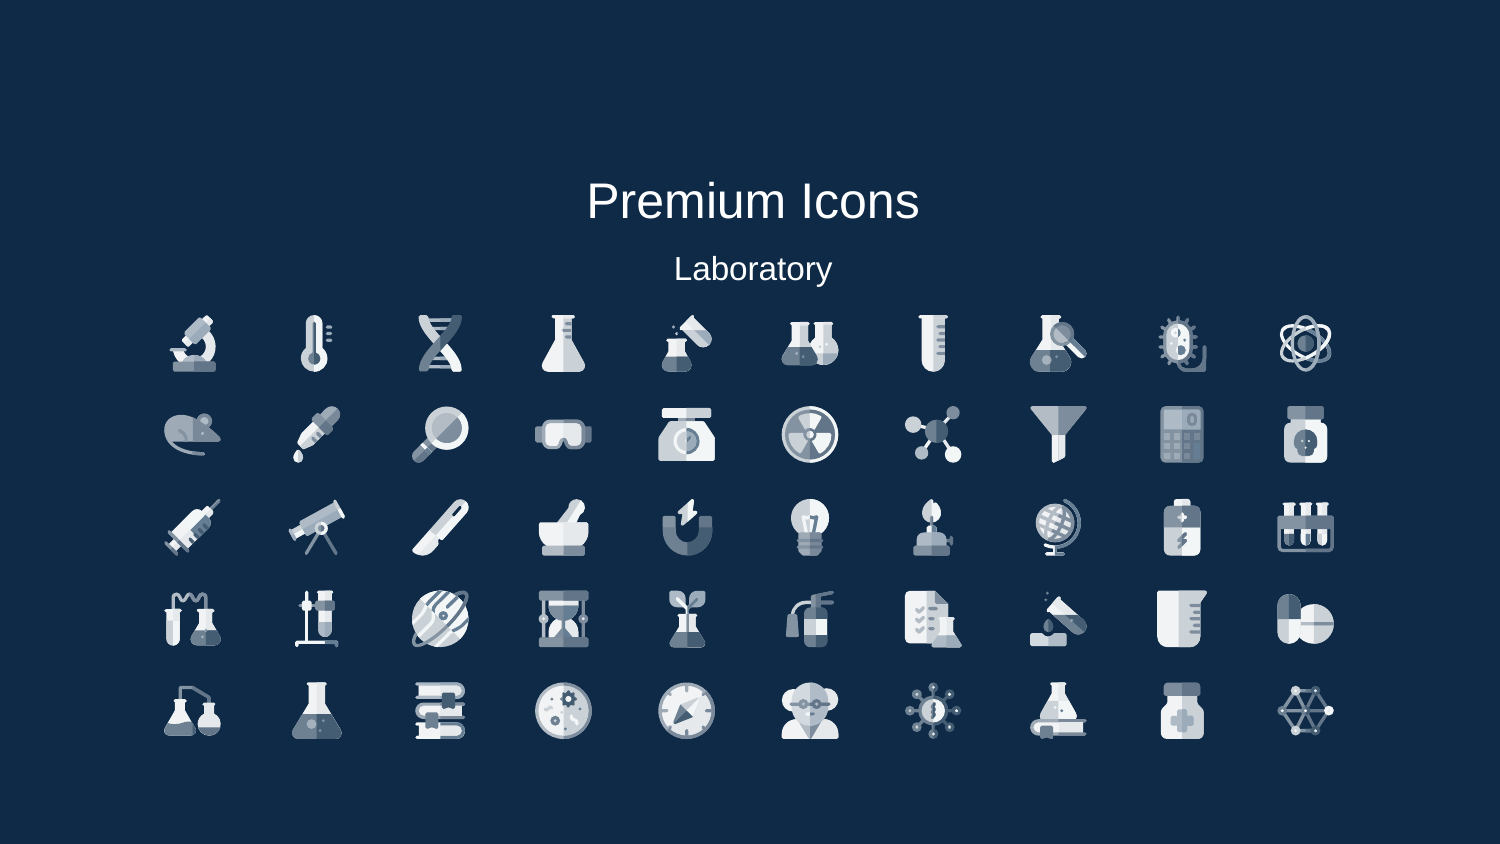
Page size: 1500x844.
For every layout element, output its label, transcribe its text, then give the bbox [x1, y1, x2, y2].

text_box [1283, 405, 1328, 463]
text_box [668, 590, 707, 648]
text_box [1163, 498, 1201, 556]
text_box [411, 406, 469, 464]
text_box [785, 590, 835, 648]
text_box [659, 315, 713, 373]
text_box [534, 682, 592, 740]
title Laboratory [175, 232, 1332, 275]
title Premium Icons [175, 153, 1332, 232]
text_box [538, 498, 589, 556]
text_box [163, 592, 223, 646]
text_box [781, 405, 839, 463]
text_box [1029, 682, 1087, 740]
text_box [662, 498, 713, 556]
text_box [163, 498, 222, 556]
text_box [1033, 498, 1085, 556]
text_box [781, 682, 839, 740]
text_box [540, 314, 587, 372]
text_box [1277, 501, 1335, 553]
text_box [162, 685, 223, 736]
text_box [411, 498, 470, 556]
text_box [414, 682, 467, 740]
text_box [1158, 315, 1207, 373]
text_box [534, 419, 592, 450]
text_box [1156, 590, 1208, 648]
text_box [300, 314, 333, 372]
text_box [904, 682, 962, 740]
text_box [779, 321, 839, 366]
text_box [913, 498, 954, 556]
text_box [1160, 682, 1204, 740]
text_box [290, 682, 344, 740]
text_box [1160, 405, 1204, 463]
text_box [1274, 314, 1338, 372]
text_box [287, 499, 346, 556]
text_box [537, 590, 590, 648]
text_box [1029, 591, 1088, 647]
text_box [1277, 685, 1335, 736]
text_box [409, 590, 478, 648]
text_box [294, 590, 339, 648]
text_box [168, 315, 219, 372]
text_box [918, 314, 949, 372]
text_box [1029, 405, 1088, 463]
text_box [658, 407, 716, 462]
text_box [163, 413, 222, 456]
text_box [418, 314, 463, 372]
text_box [1027, 314, 1088, 372]
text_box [656, 682, 716, 740]
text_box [904, 405, 962, 463]
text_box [790, 498, 830, 556]
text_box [293, 406, 342, 464]
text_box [904, 590, 963, 648]
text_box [1277, 593, 1335, 645]
